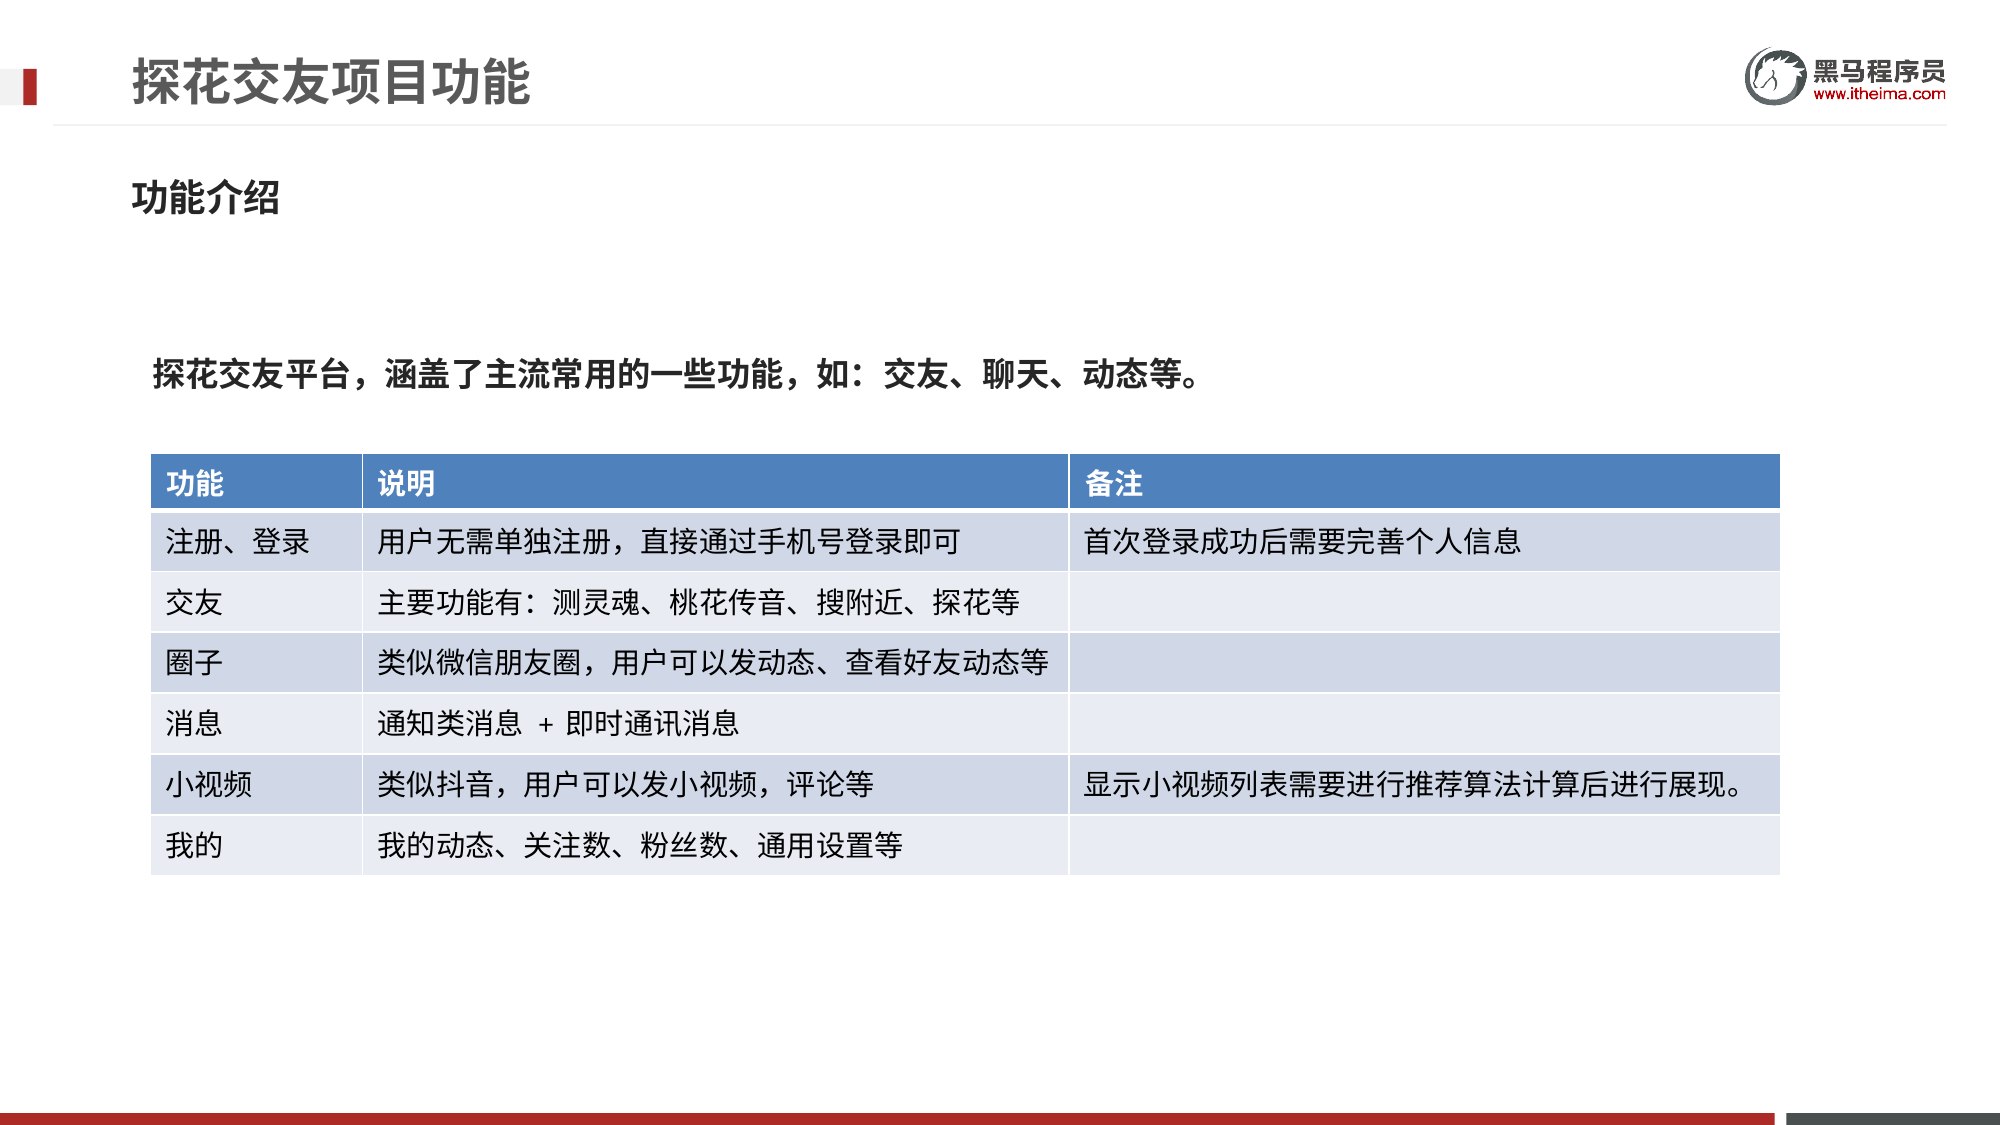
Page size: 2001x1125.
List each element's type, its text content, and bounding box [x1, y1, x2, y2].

table_cell [1070, 816, 1780, 875]
table_cell [1070, 694, 1780, 753]
table_cell 注册、登录 [151, 513, 362, 571]
list 功能介绍 [116, 154, 1872, 239]
title 探花交友项目功能 [116, 38, 1556, 124]
table_cell [1070, 572, 1780, 631]
picture [1744, 46, 1946, 106]
table_cell 主要功能有：测灵魂、桃花传音、搜附近、探花等 [363, 572, 1068, 631]
list 探花交友平台，涵盖了主流常用的一些功能，如：交友、聊天、动态等。 [137, 326, 1753, 1019]
table_cell 显示小视频列表需要进行推荐算法计算后进行展现。 [1070, 755, 1780, 814]
table_header 备注 [1070, 454, 1780, 508]
table_cell 类似抖音，用户可以发小视频，评论等 [363, 755, 1068, 814]
table_cell 类似微信朋友圈，用户可以发动态、查看好友动态等 [363, 633, 1068, 692]
table_cell [1070, 633, 1780, 692]
table_cell 通知类消息 + 即时通讯消息 [363, 694, 1068, 753]
table_cell 小视频 [151, 755, 362, 814]
table_header 功能 [151, 454, 362, 508]
table_header 说明 [363, 454, 1068, 508]
table_cell 我的 [151, 816, 362, 875]
table_cell 圈子 [151, 633, 362, 692]
table_cell 首次登录成功后需要完善个人信息 [1070, 513, 1780, 571]
table_cell 我的动态、关注数、粉丝数、通用设置等 [363, 816, 1068, 875]
table_cell 用户无需单独注册，直接通过手机号登录即可 [363, 513, 1068, 571]
table_cell 交友 [151, 572, 362, 631]
table_cell 消息 [151, 694, 362, 753]
